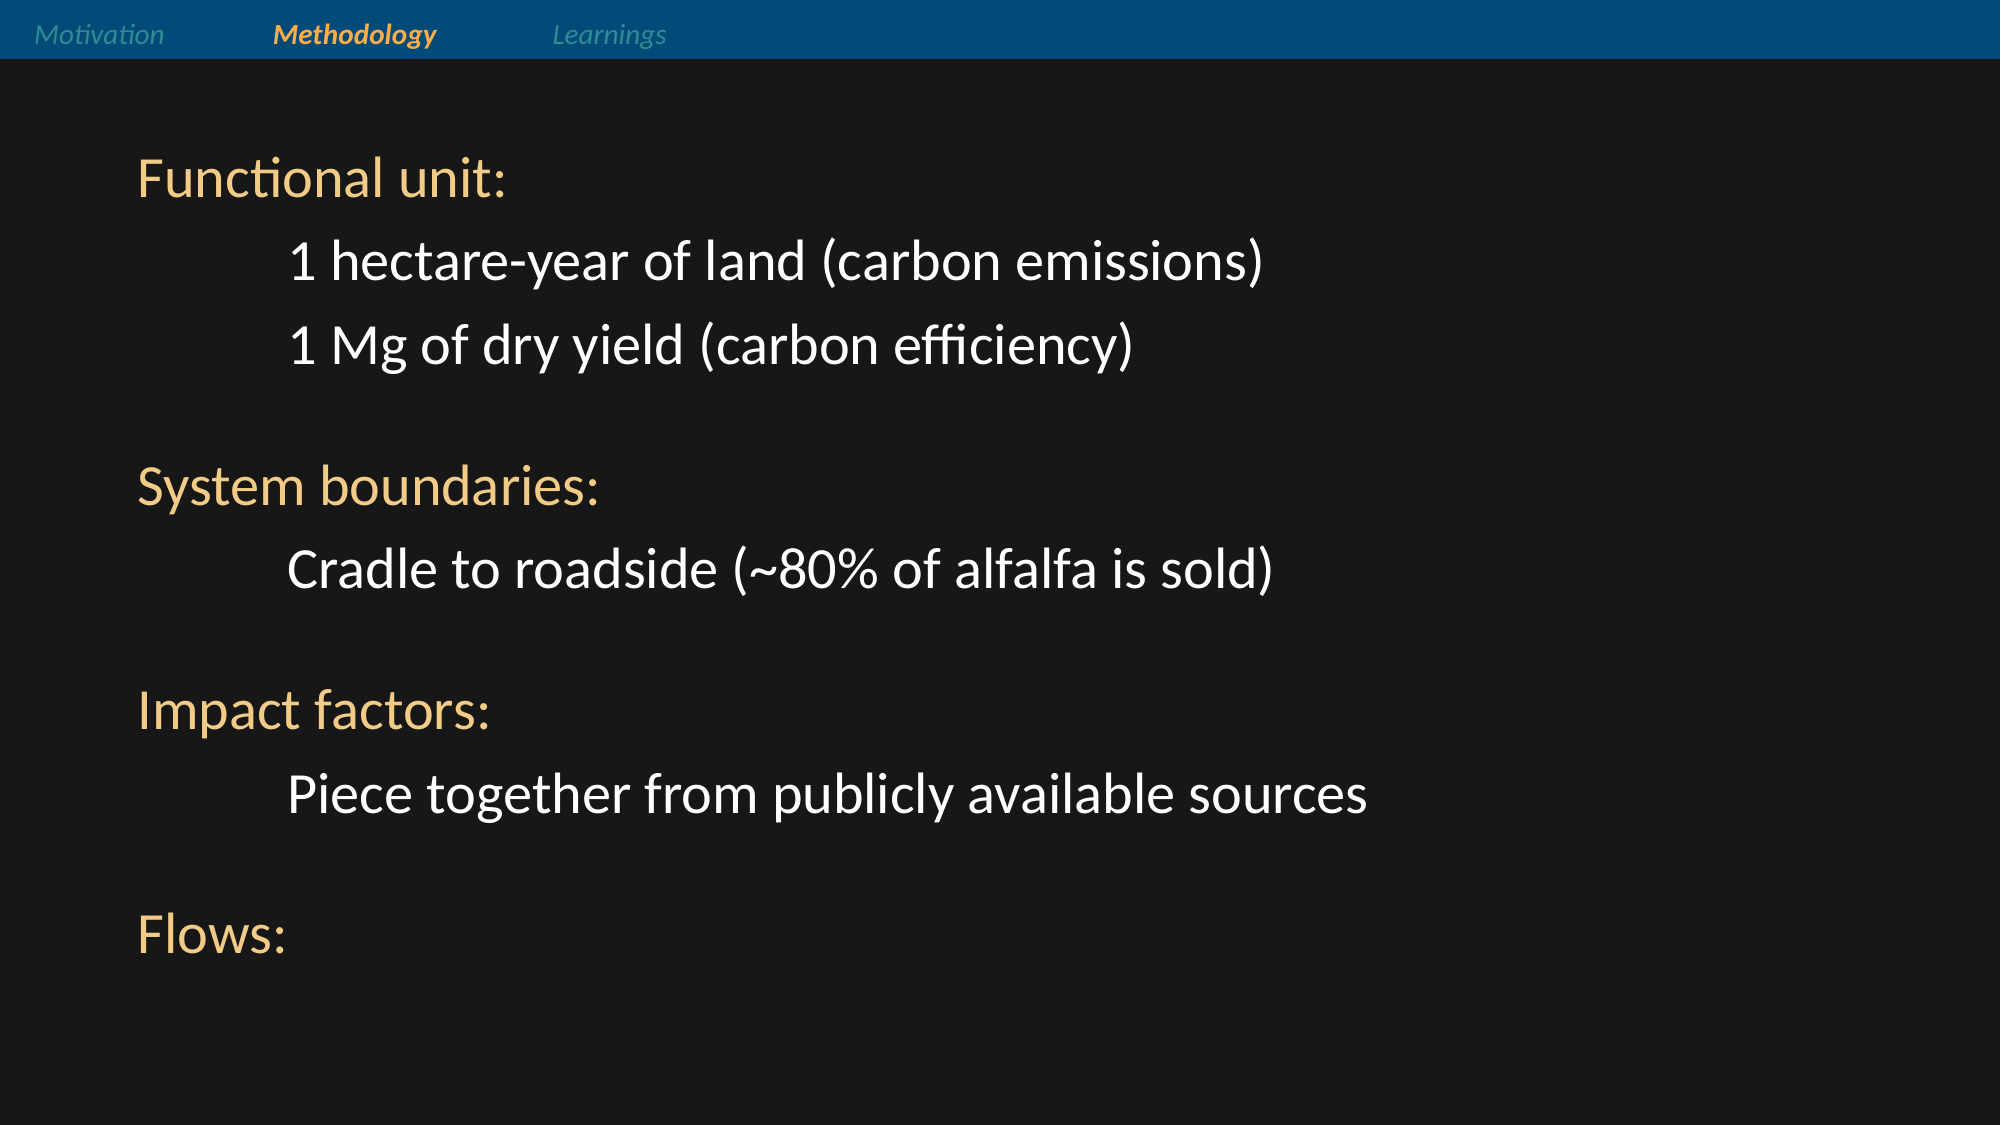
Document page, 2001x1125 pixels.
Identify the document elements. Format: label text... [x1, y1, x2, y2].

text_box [0, 0, 2000, 59]
list Functional unit: 1 hectare-year of land (carbon emissions) 1 Mg of dry yield (carbon efficiency) System boundaries: Cradle to roadside (~80% of alfalfa is sold) Impact factors: Piece together from publicly available sources Flows: Enterprise budgets [122, 139, 1848, 854]
